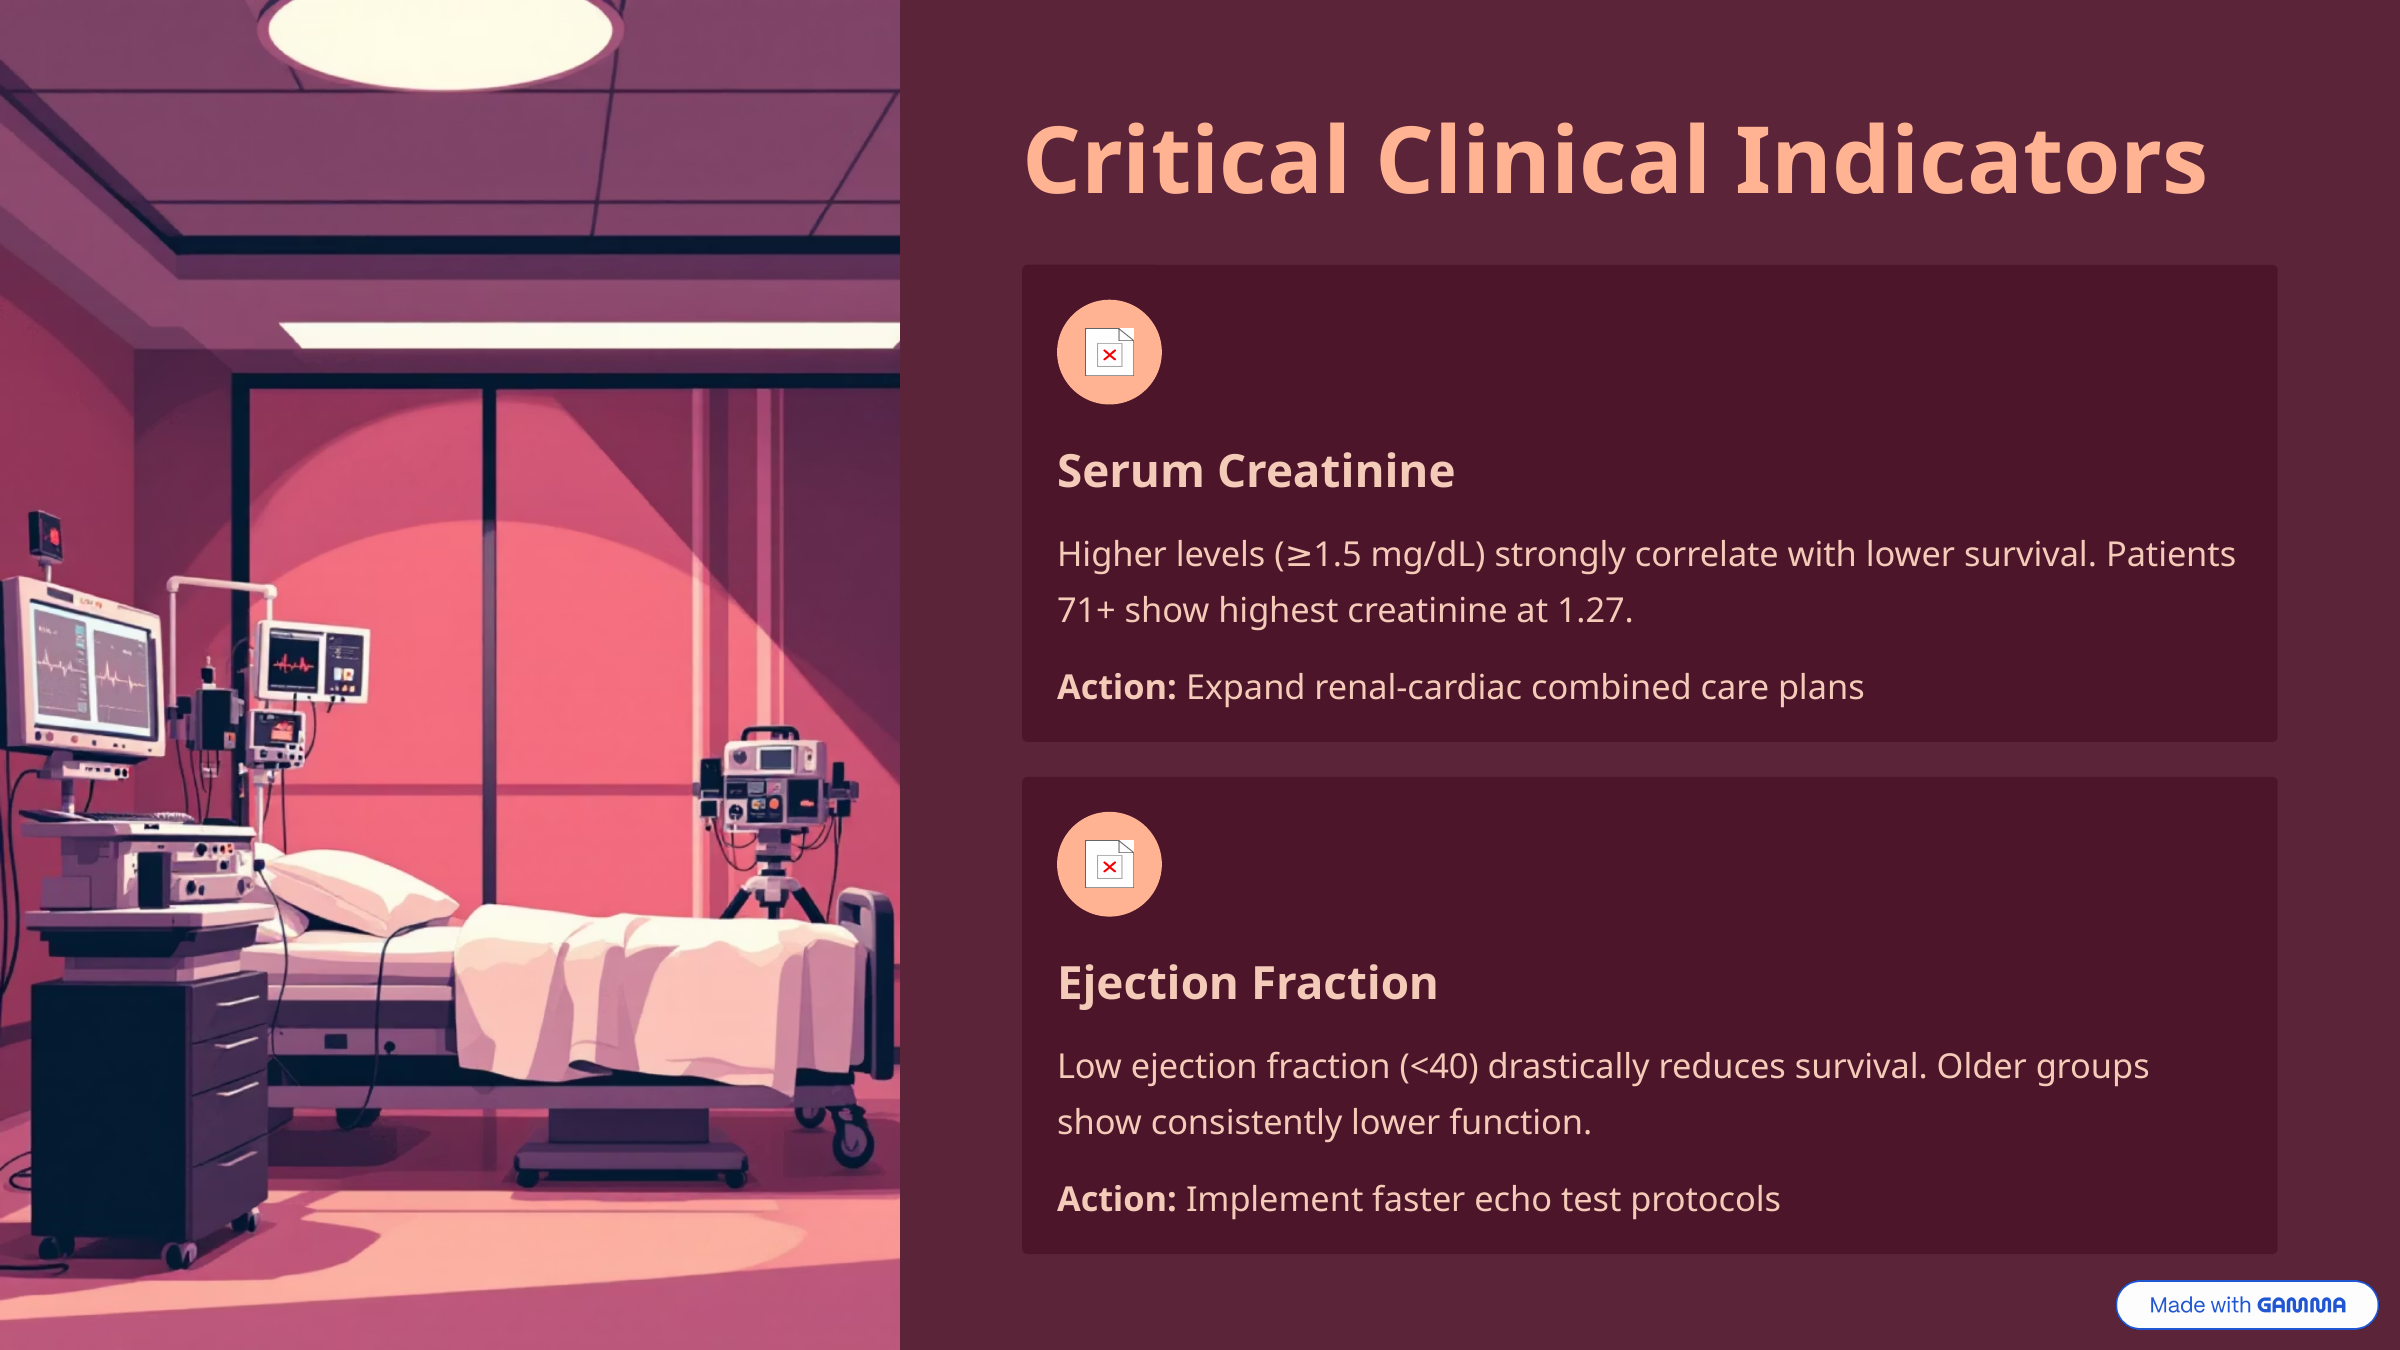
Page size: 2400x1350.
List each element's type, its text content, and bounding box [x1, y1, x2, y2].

text_box Low ejection fraction (<40) drastically reduces survival. Older groups show consistently lower function. [1057, 1030, 2243, 1143]
text_box [1022, 776, 2278, 1255]
text_box [1022, 264, 2278, 742]
picture [2106, 1271, 2389, 1339]
text_box Ejection Fraction [1057, 951, 1523, 1010]
picture [0, 0, 900, 1350]
text_box Critical Clinical Indicators [1022, 96, 2210, 213]
text_box [1057, 299, 1162, 405]
text_box Higher levels (≥1.5 mg/dL) strongly correlate with lower survival. Patients 71+ show highest creatinine at 1.27. [1057, 518, 2243, 631]
text_box Action: Implement faster echo test protocols [1057, 1163, 2243, 1220]
text_box Serum Creatinine [1057, 439, 1523, 498]
picture [1085, 840, 1134, 888]
text_box Action: Expand renal-cardiac combined care plans [1057, 651, 2243, 708]
picture [1085, 328, 1134, 376]
text_box [1057, 811, 1162, 917]
